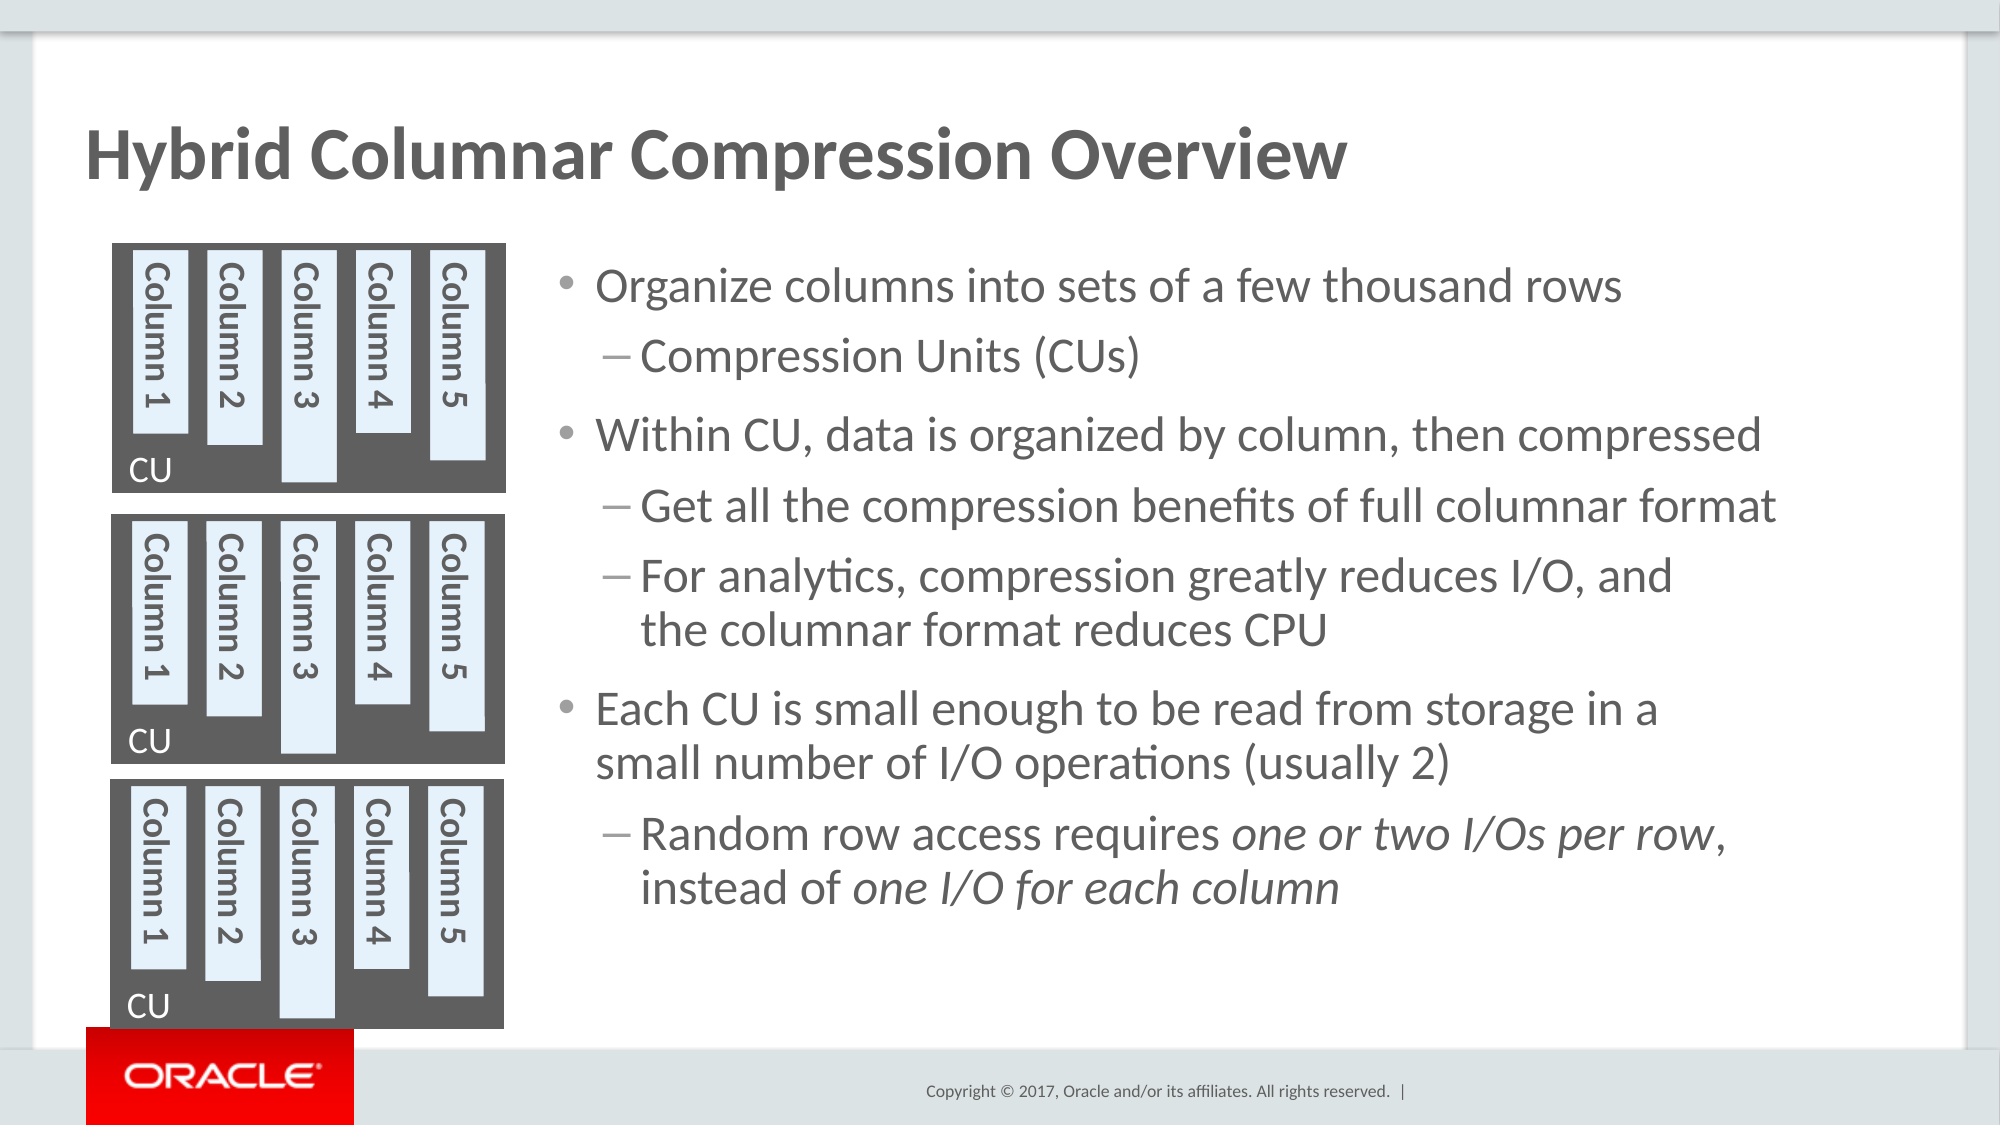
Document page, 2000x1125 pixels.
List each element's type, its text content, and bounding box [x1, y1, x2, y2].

picture [86, 1027, 354, 1125]
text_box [113, 244, 505, 492]
title Hybrid Columnar Compression Overview [85, 47, 1941, 194]
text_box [113, 515, 504, 763]
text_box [111, 780, 503, 1028]
text_box Organize columns into sets of a few thousand rows Compression Units (CUs) Within CU, data is organized by column, then compressed Get all the compression benefits of full columnar format For analytics, compression greatly reduces I/O, and the columnar format reduces CPU Each CU is small enough to be read from storage in a small number of I/O operations (usually 2) Random row access requires one or two I/Os per row, instead of one I/O for each column [557, 258, 1939, 994]
